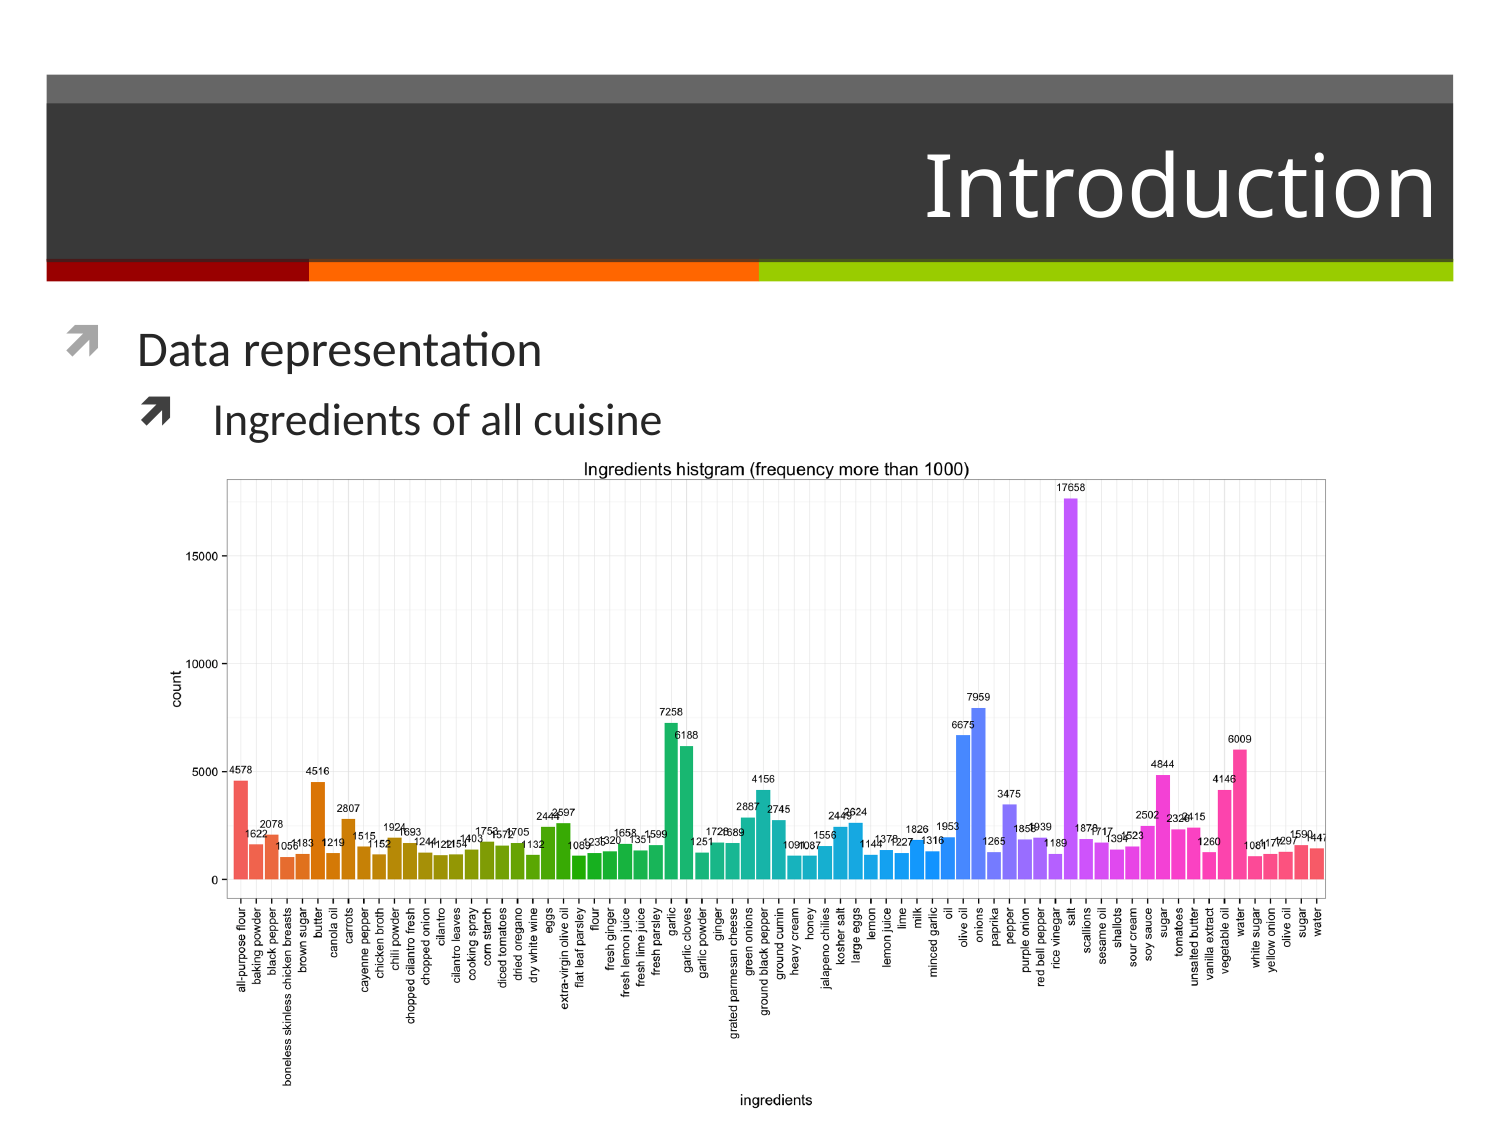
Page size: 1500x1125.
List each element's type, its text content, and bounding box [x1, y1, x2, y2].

list Data representation Ingredients of all cuisine Italian Mexican Southern_us [47, 309, 1209, 965]
picture [163, 448, 1337, 1114]
title Introduction [46, 103, 1454, 263]
